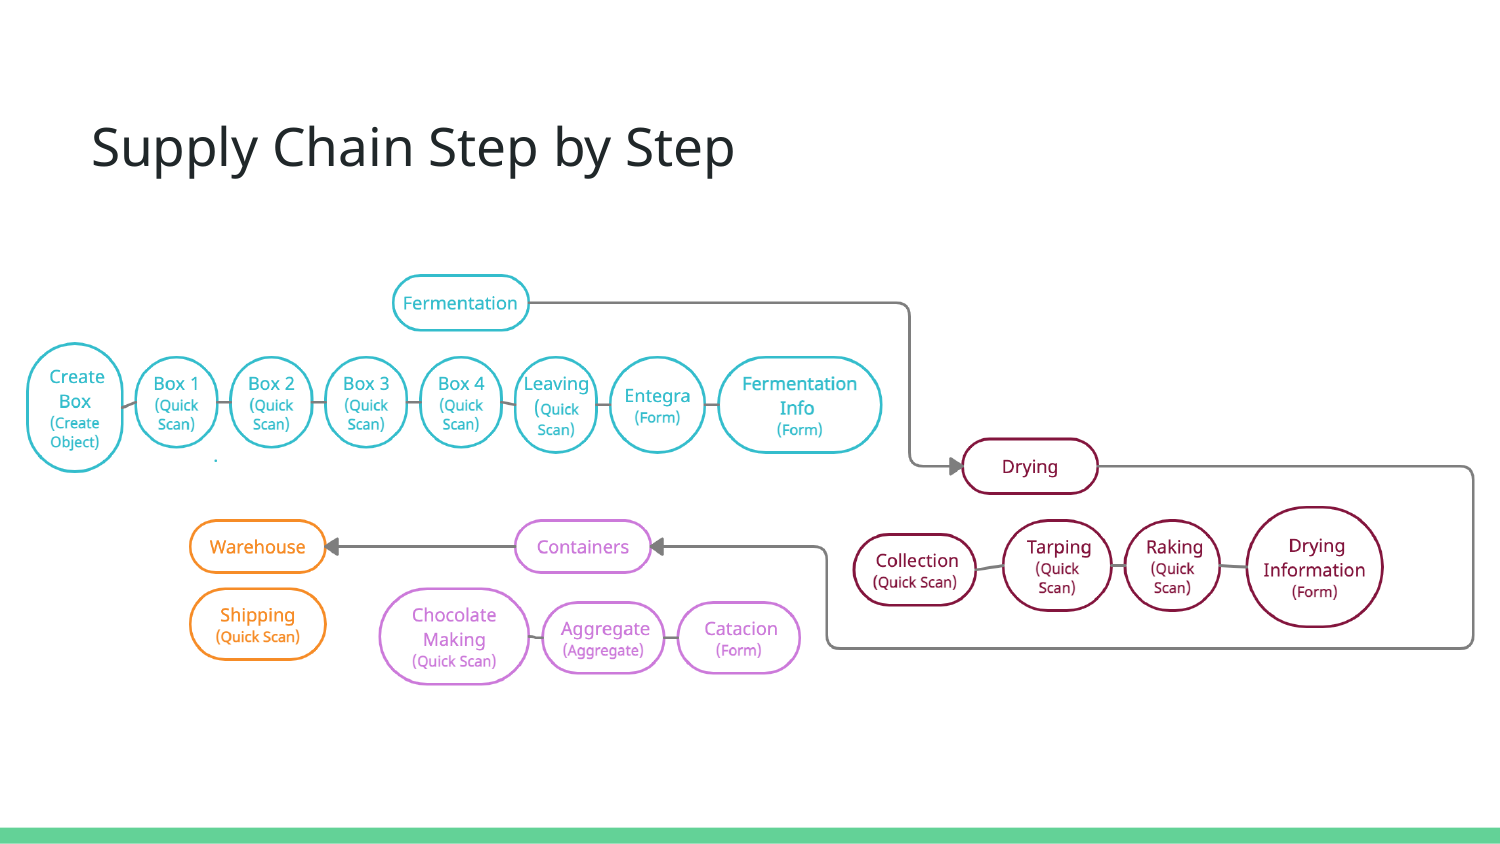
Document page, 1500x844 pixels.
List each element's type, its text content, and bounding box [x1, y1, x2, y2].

title Supply Chain Step by Step [76, 98, 1474, 192]
picture [0, 248, 1500, 711]
